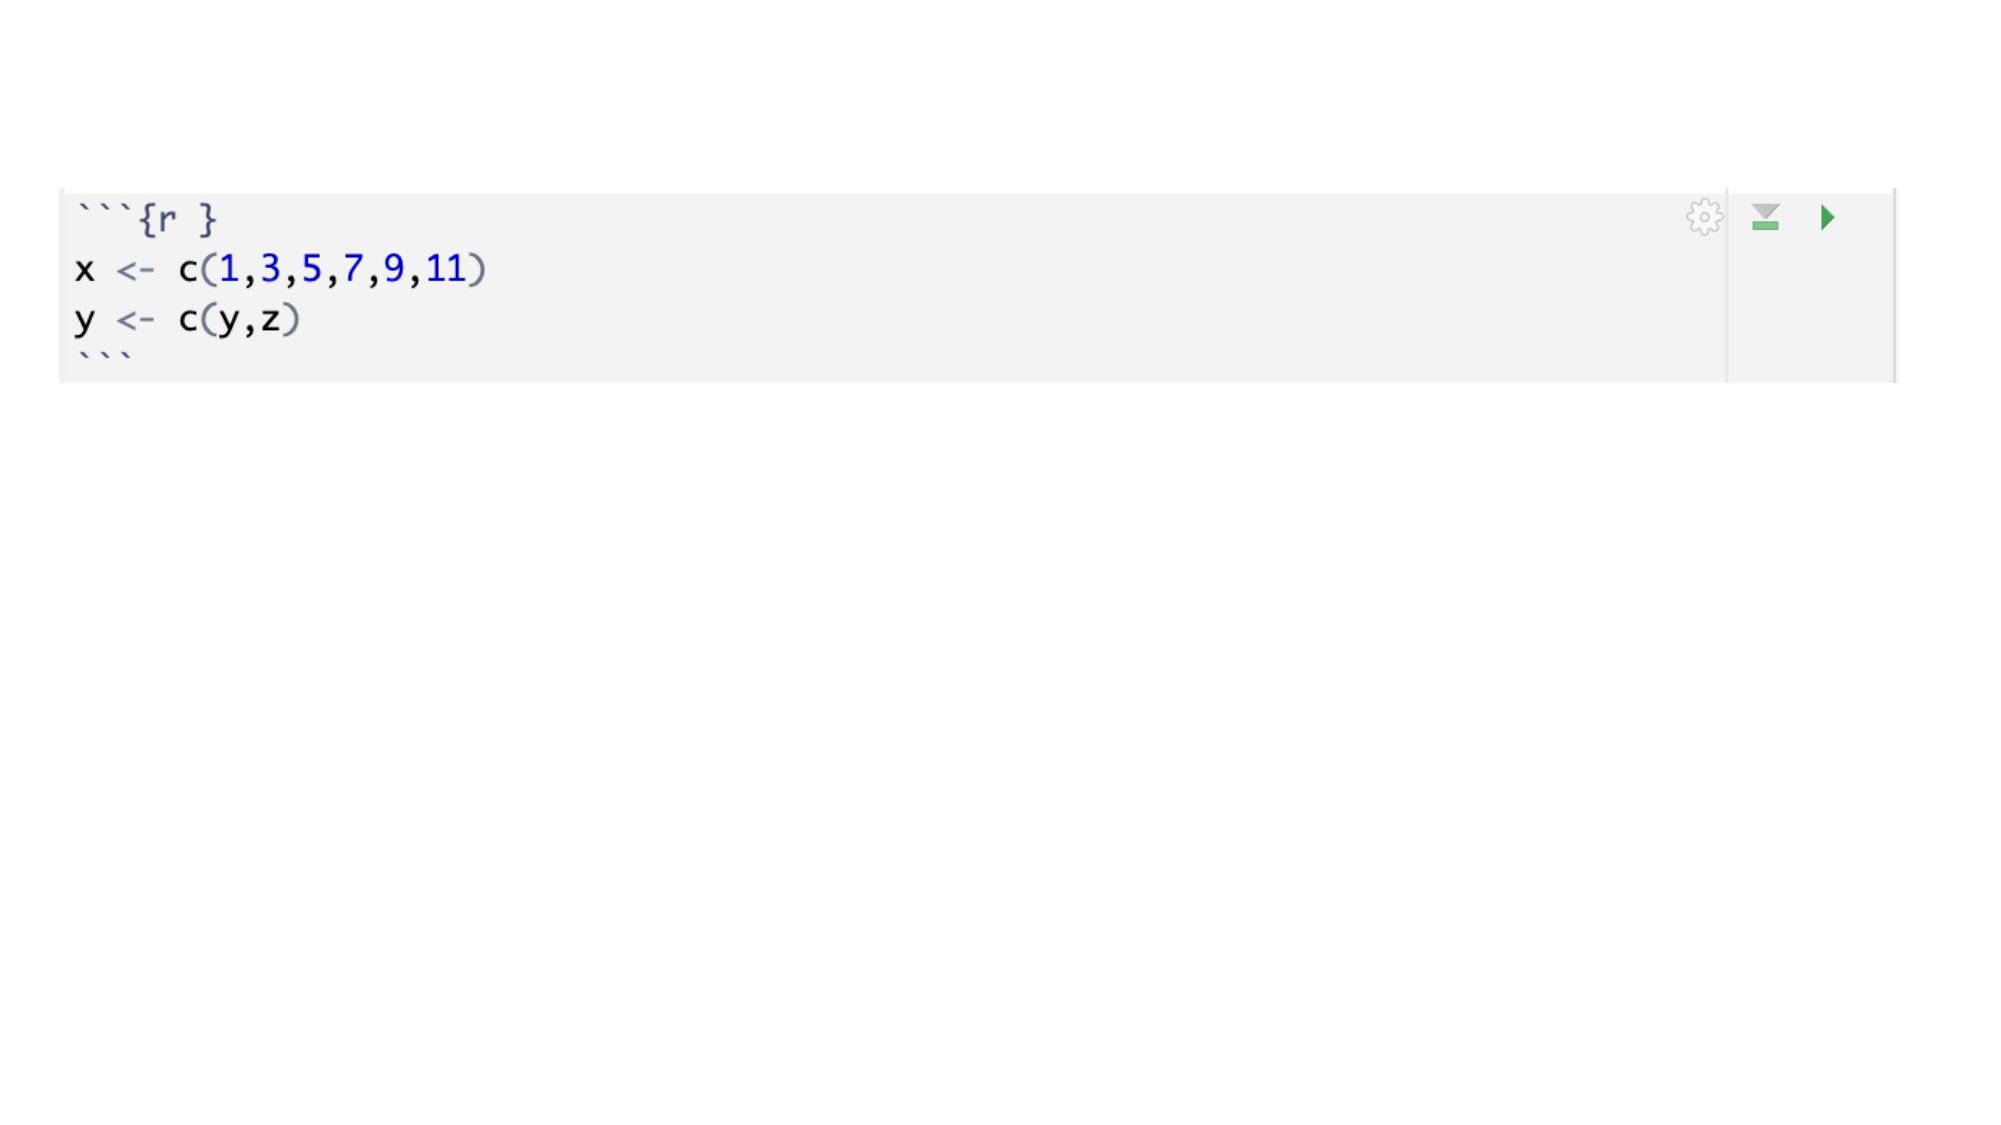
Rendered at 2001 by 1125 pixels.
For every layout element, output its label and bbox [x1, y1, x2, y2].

picture [58, 188, 1900, 383]
